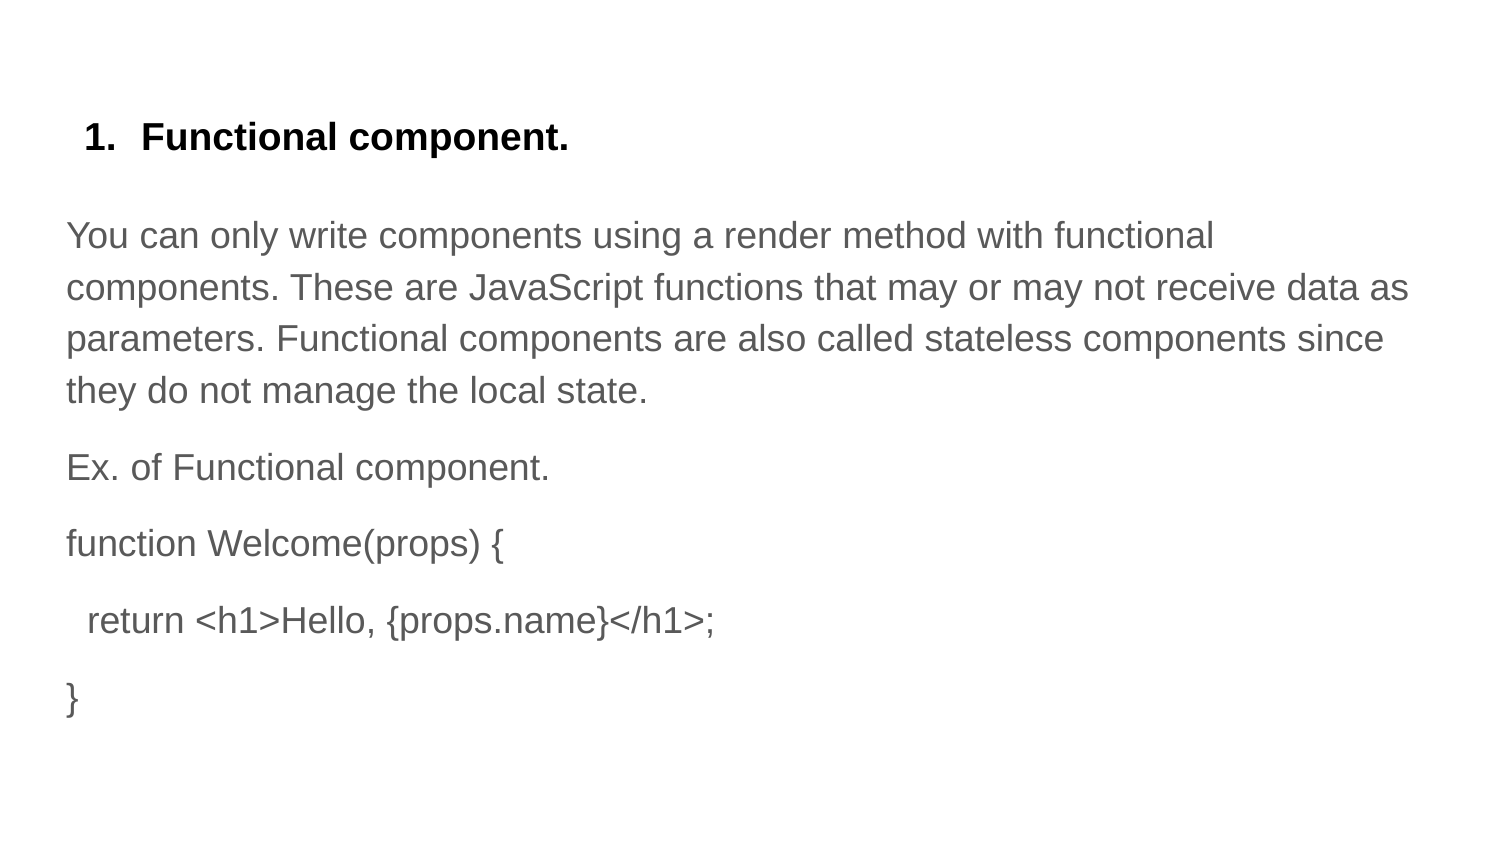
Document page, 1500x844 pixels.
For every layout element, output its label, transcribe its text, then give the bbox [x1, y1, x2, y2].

list You can only write components using a render method with functional components. These are JavaScript functions that may or may not receive data as parameters. Functional components are also called stateless components since they do not manage the local state. Ex. of Functional component. function Welcome(props) { return <h1>Hello, {props.name}</h1>; } [51, 189, 1449, 750]
title Functional component. [51, 72, 1449, 167]
